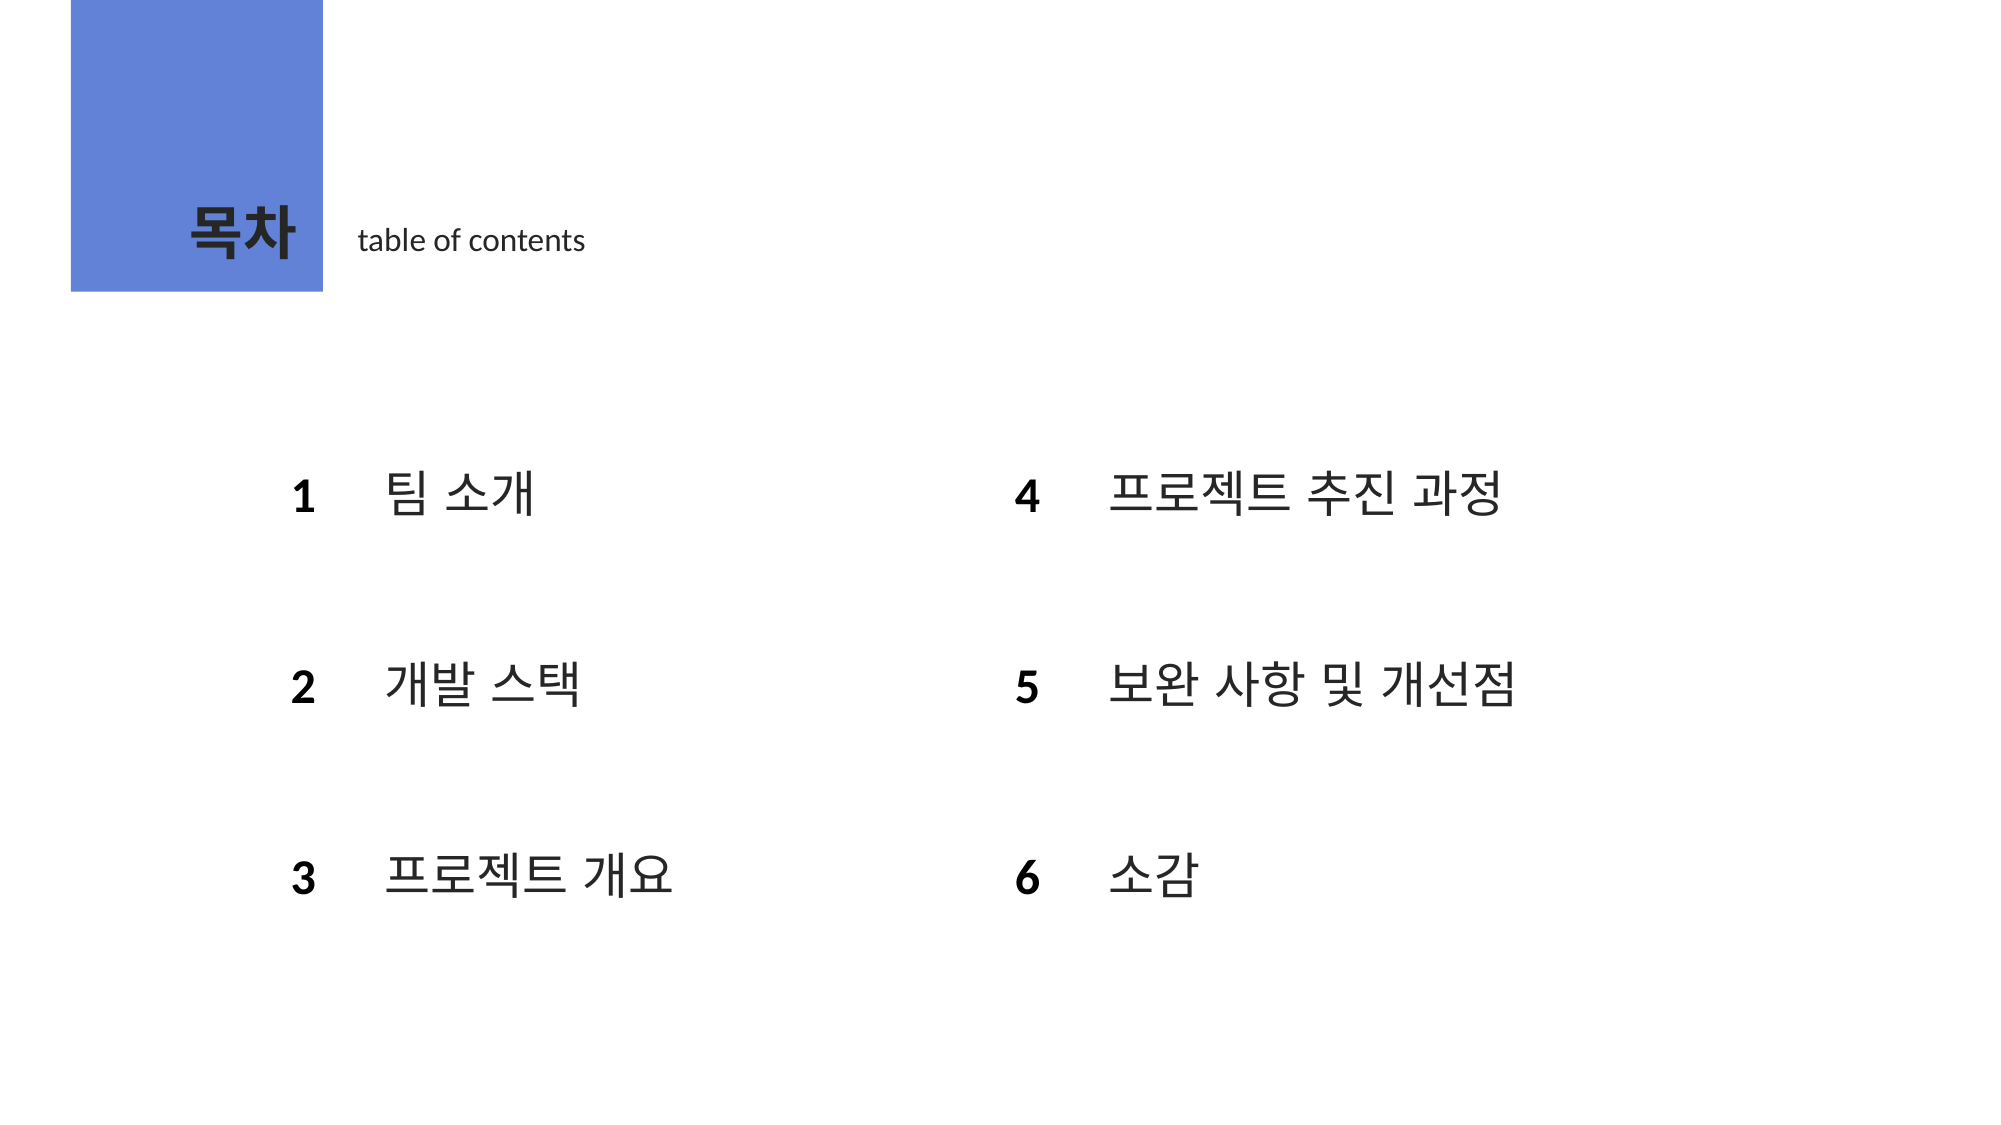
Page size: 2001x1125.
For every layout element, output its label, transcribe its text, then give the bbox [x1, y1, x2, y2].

text_box 목차 [174, 189, 323, 274]
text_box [275, 454, 849, 532]
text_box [275, 836, 849, 914]
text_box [999, 836, 1573, 914]
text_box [999, 645, 1573, 723]
text_box [69, 0, 324, 293]
text_box table of contents [342, 210, 704, 266]
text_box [999, 454, 1573, 532]
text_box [275, 645, 849, 723]
